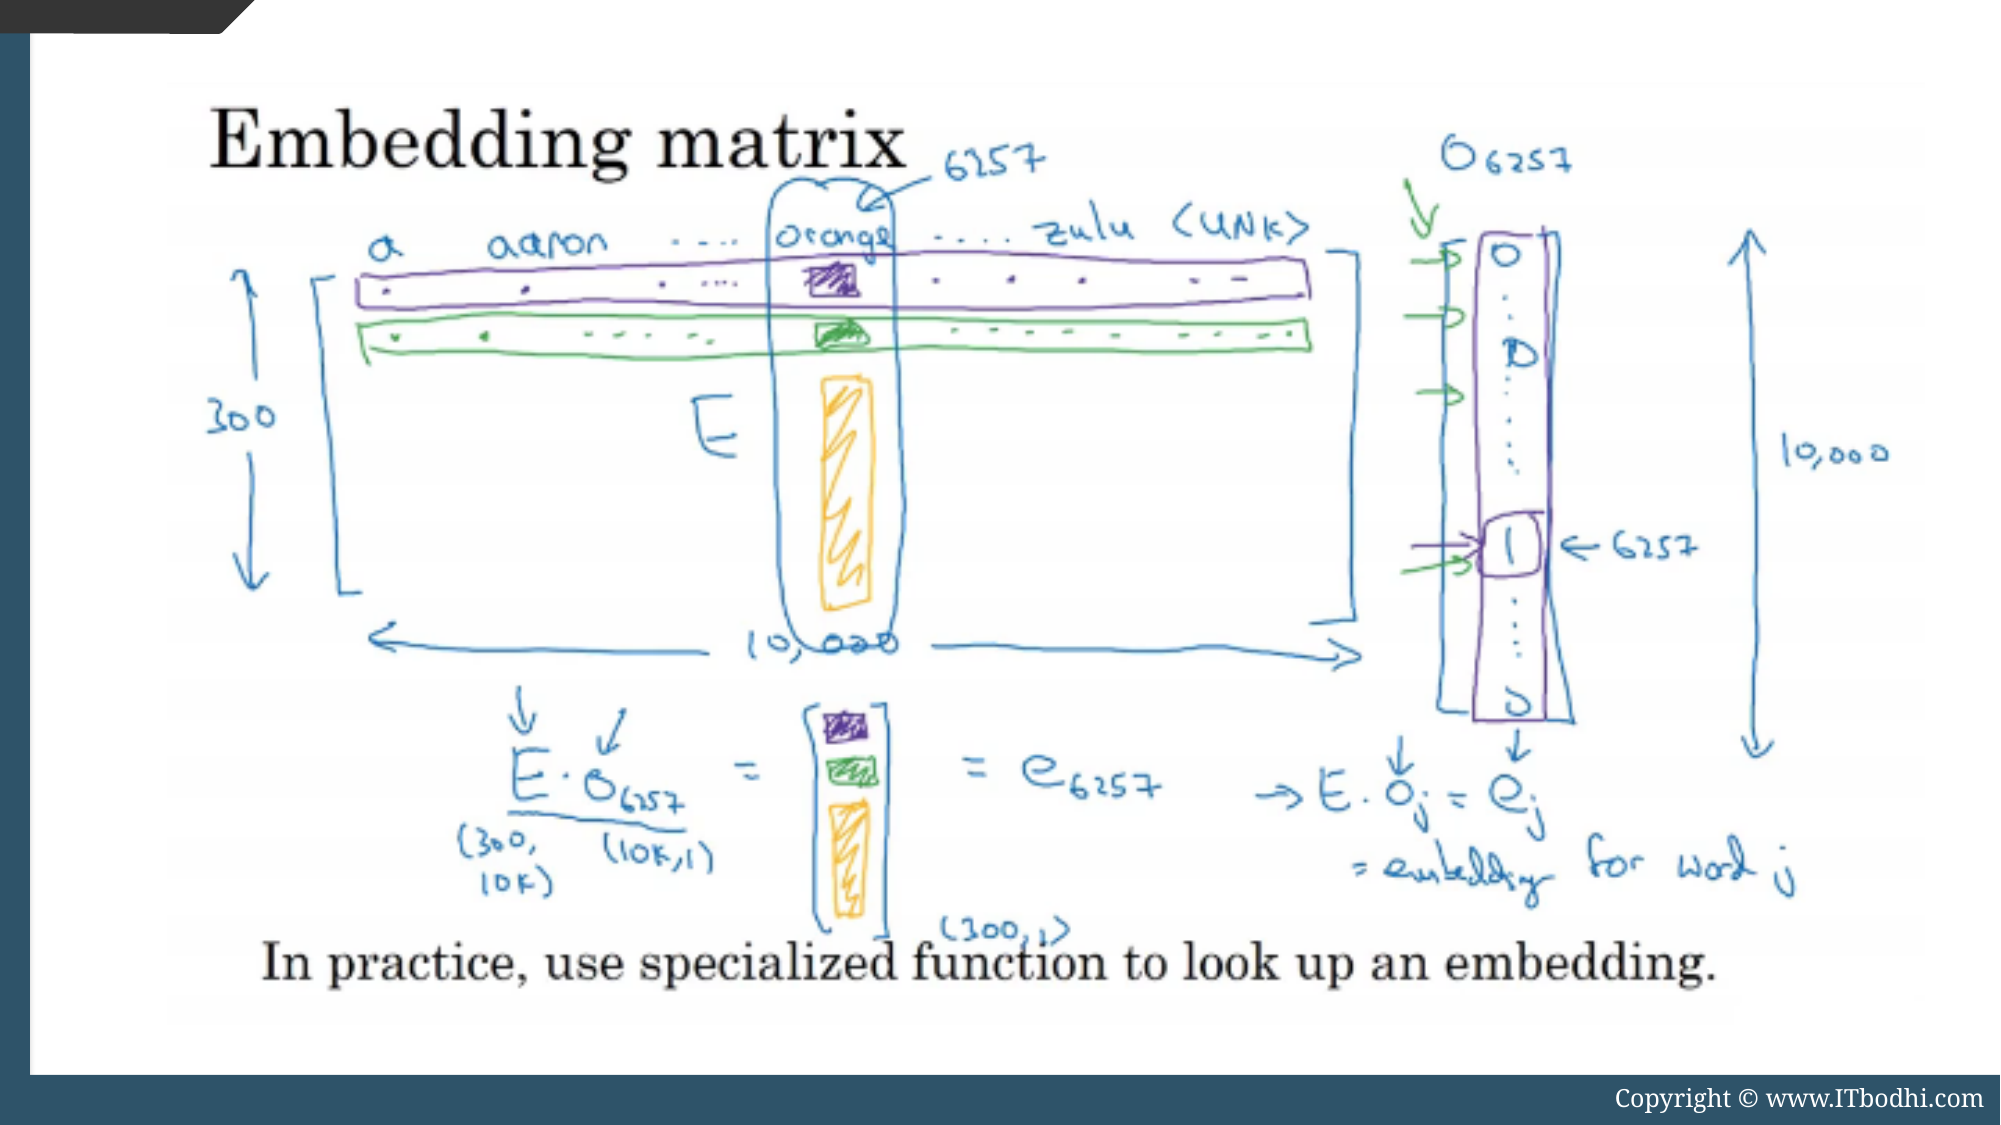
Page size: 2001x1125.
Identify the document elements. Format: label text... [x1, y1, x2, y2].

picture [166, 82, 1926, 1026]
text_box Copyright © www.ITbodhi.com [24, 1074, 2000, 1125]
